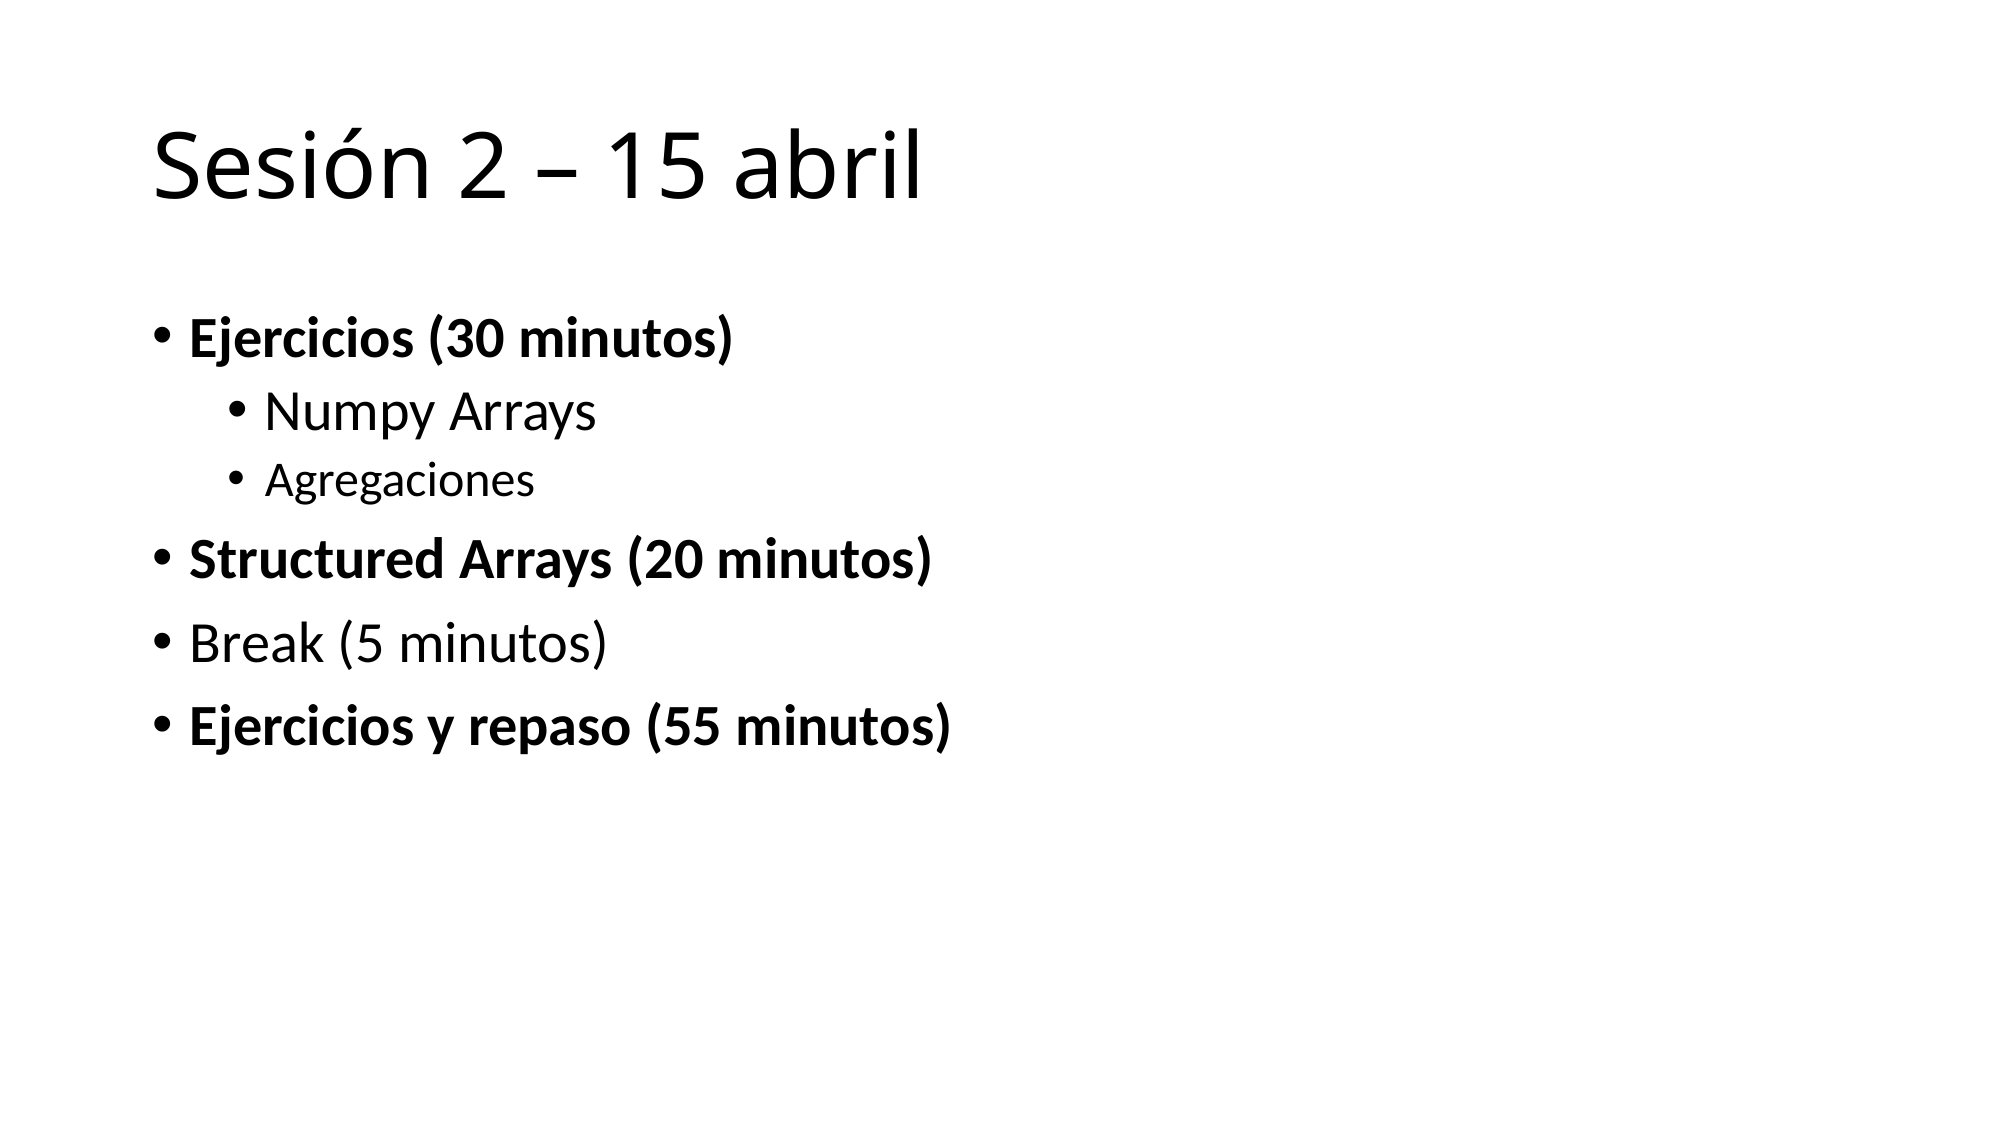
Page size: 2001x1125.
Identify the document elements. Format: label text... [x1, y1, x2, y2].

list Ejercicios (30 minutos) Numpy Arrays Agregaciones Structured Arrays (20 minutos) Break (5 minutos) Ejercicios y repaso (55 minutos) [137, 299, 1863, 1014]
title Sesión 2 – 15 abril [137, 59, 1863, 278]
